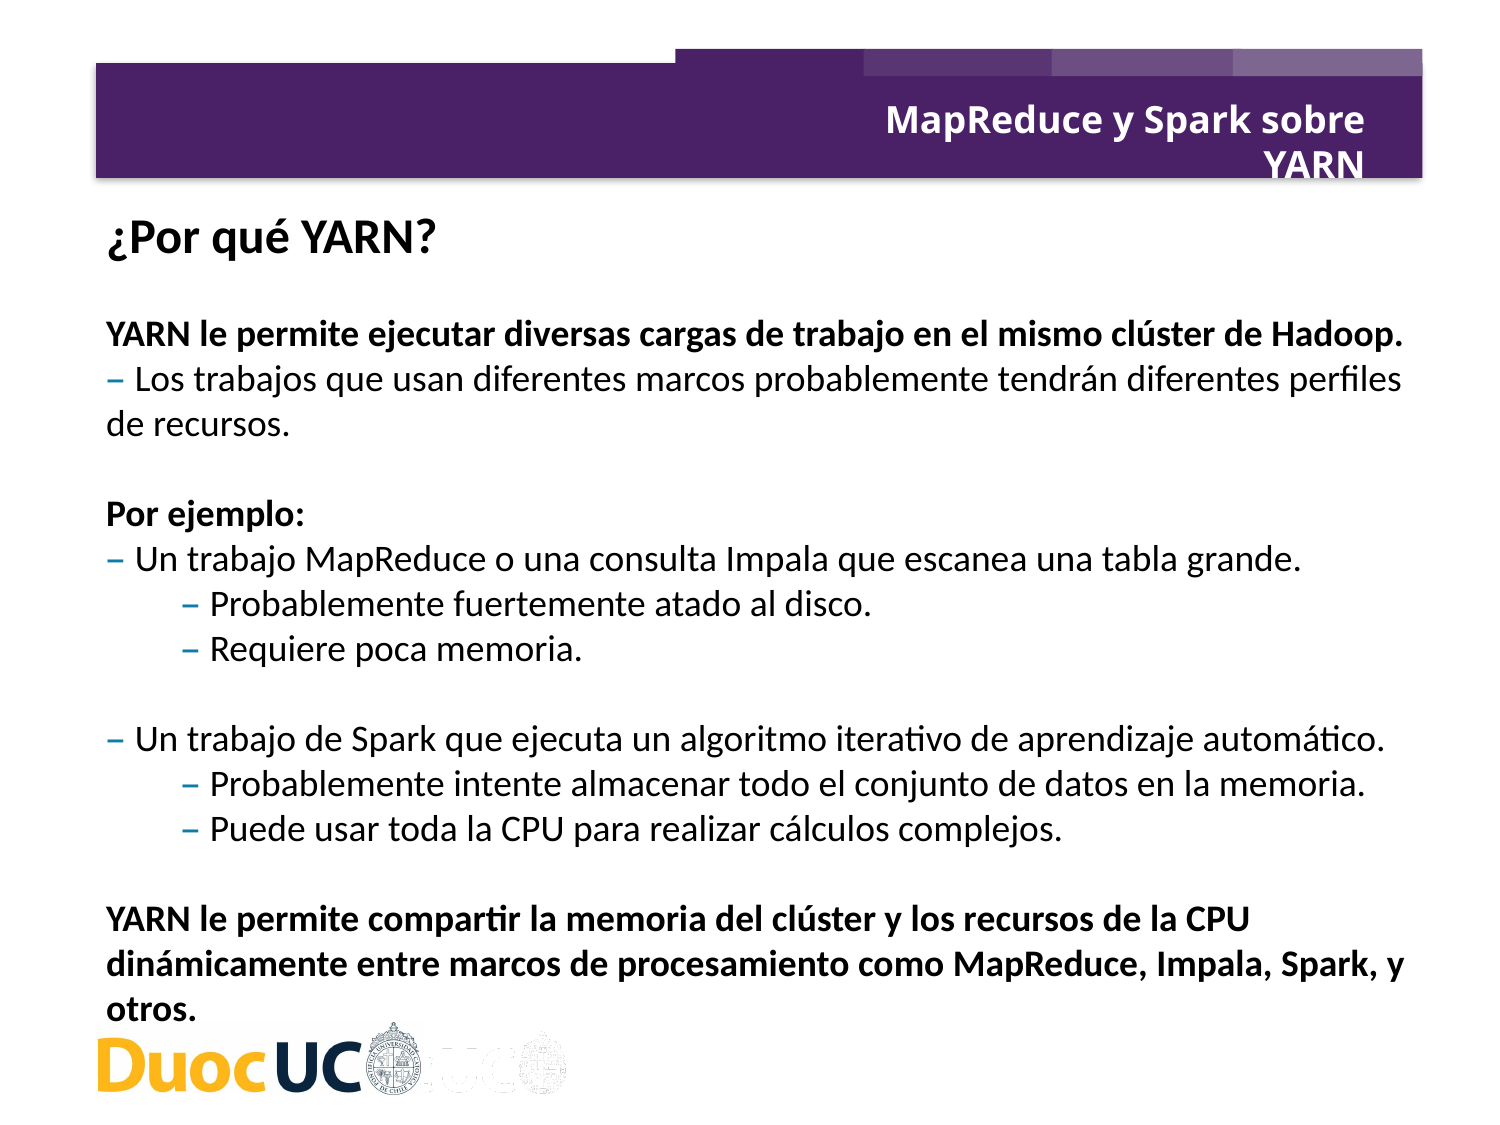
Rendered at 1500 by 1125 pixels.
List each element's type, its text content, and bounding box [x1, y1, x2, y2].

text_box ¿Por qué YARN? YARN le permite ejecutar diversas cargas de trabajo en el mismo clúster de Hadoop. – Los trabajos que usan diferentes marcos probablemente tendrán diferentes perfiles de recursos. Por ejemplo: – Un trabajo MapReduce o una consulta Impala que escanea una tabla grande. – Probablemente fuertemente atado al disco. – Requiere poca memoria. – Un trabajo de Spark que ejecuta un algoritmo iterativo de aprendizaje automático. – Probablemente intente almacenar todo el conjunto de datos en la memoria. – Puede usar toda la CPU para realizar cálculos complejos. YARN le permite compartir la memoria del clúster y los recursos de la CPU dinámicamente entre marcos de procesamiento como MapReduce, Impala, Spark, y otros. [91, 196, 1425, 1037]
text_box MapReduce y Spark sobre YARN [764, 88, 1381, 194]
picture [96, 1037, 566, 1095]
